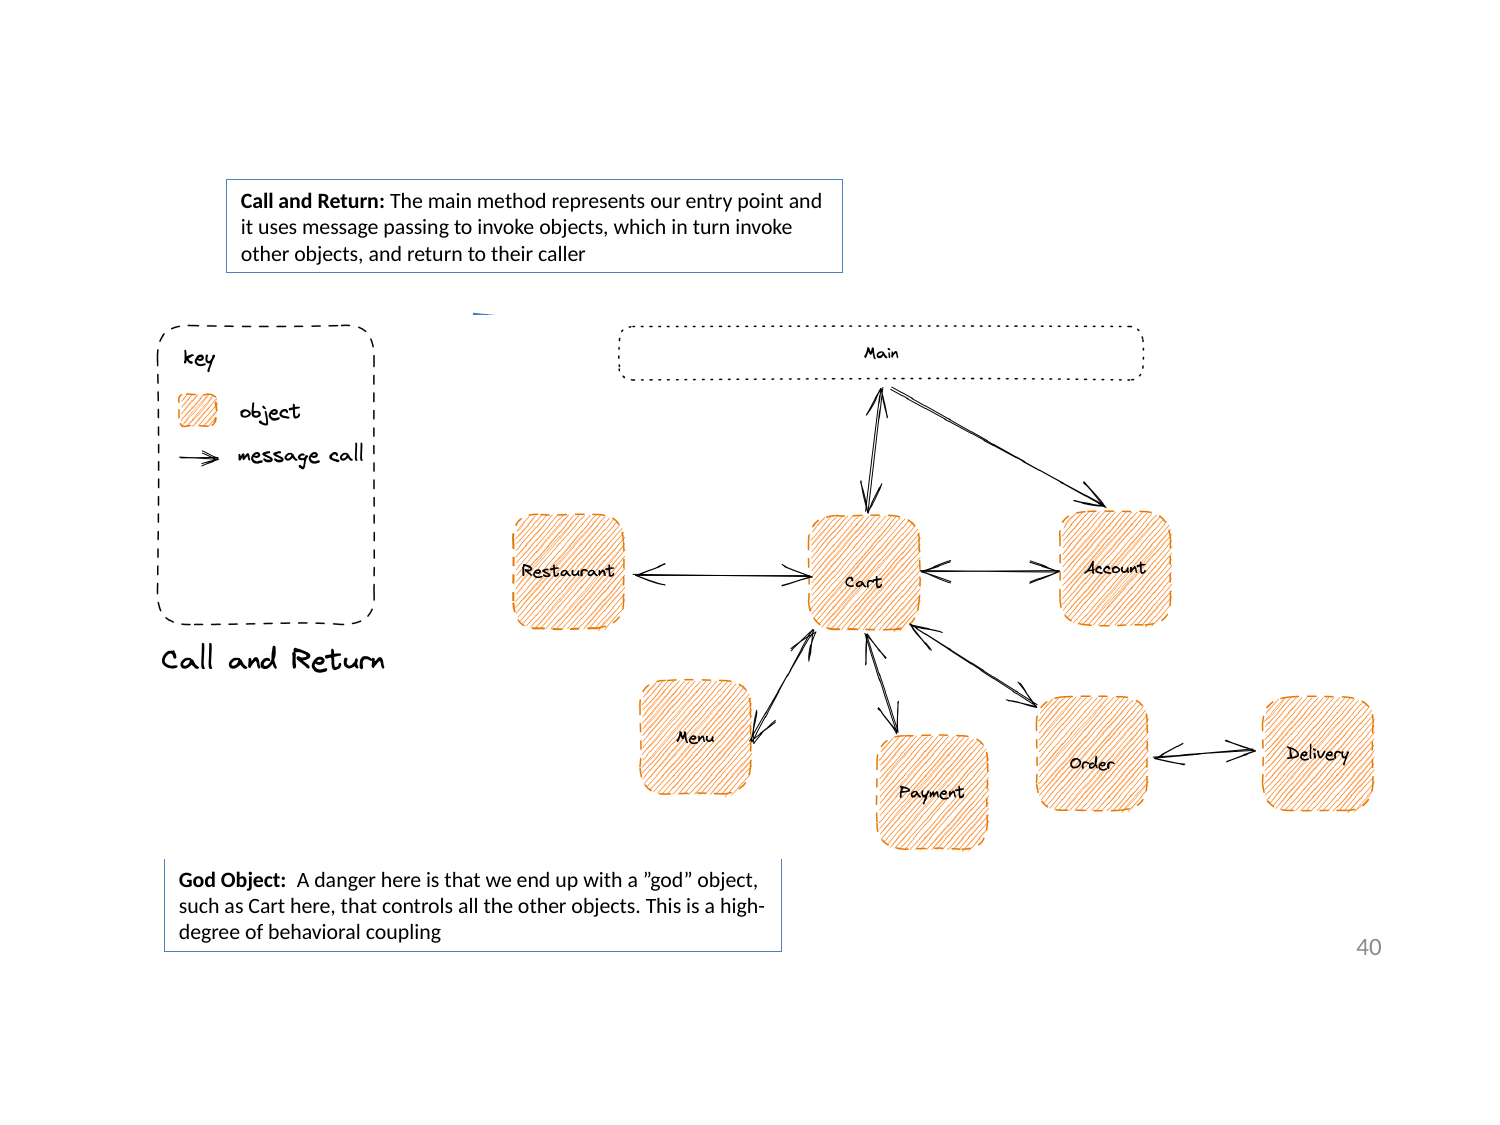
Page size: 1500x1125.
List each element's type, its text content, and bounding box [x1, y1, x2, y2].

text_box God Object: A danger here is that we end up with a ”god” object, such as Cart here, that controls all the other objects. This is a high-degree of behavioral coupling [164, 868, 782, 952]
picture [147, 315, 1383, 859]
text_box Call and Return: The main method represents our entry point and it uses message passing to invoke objects, which in turn invoke other objects, and return to their caller [226, 179, 843, 273]
slide_number 40 [1059, 922, 1397, 968]
